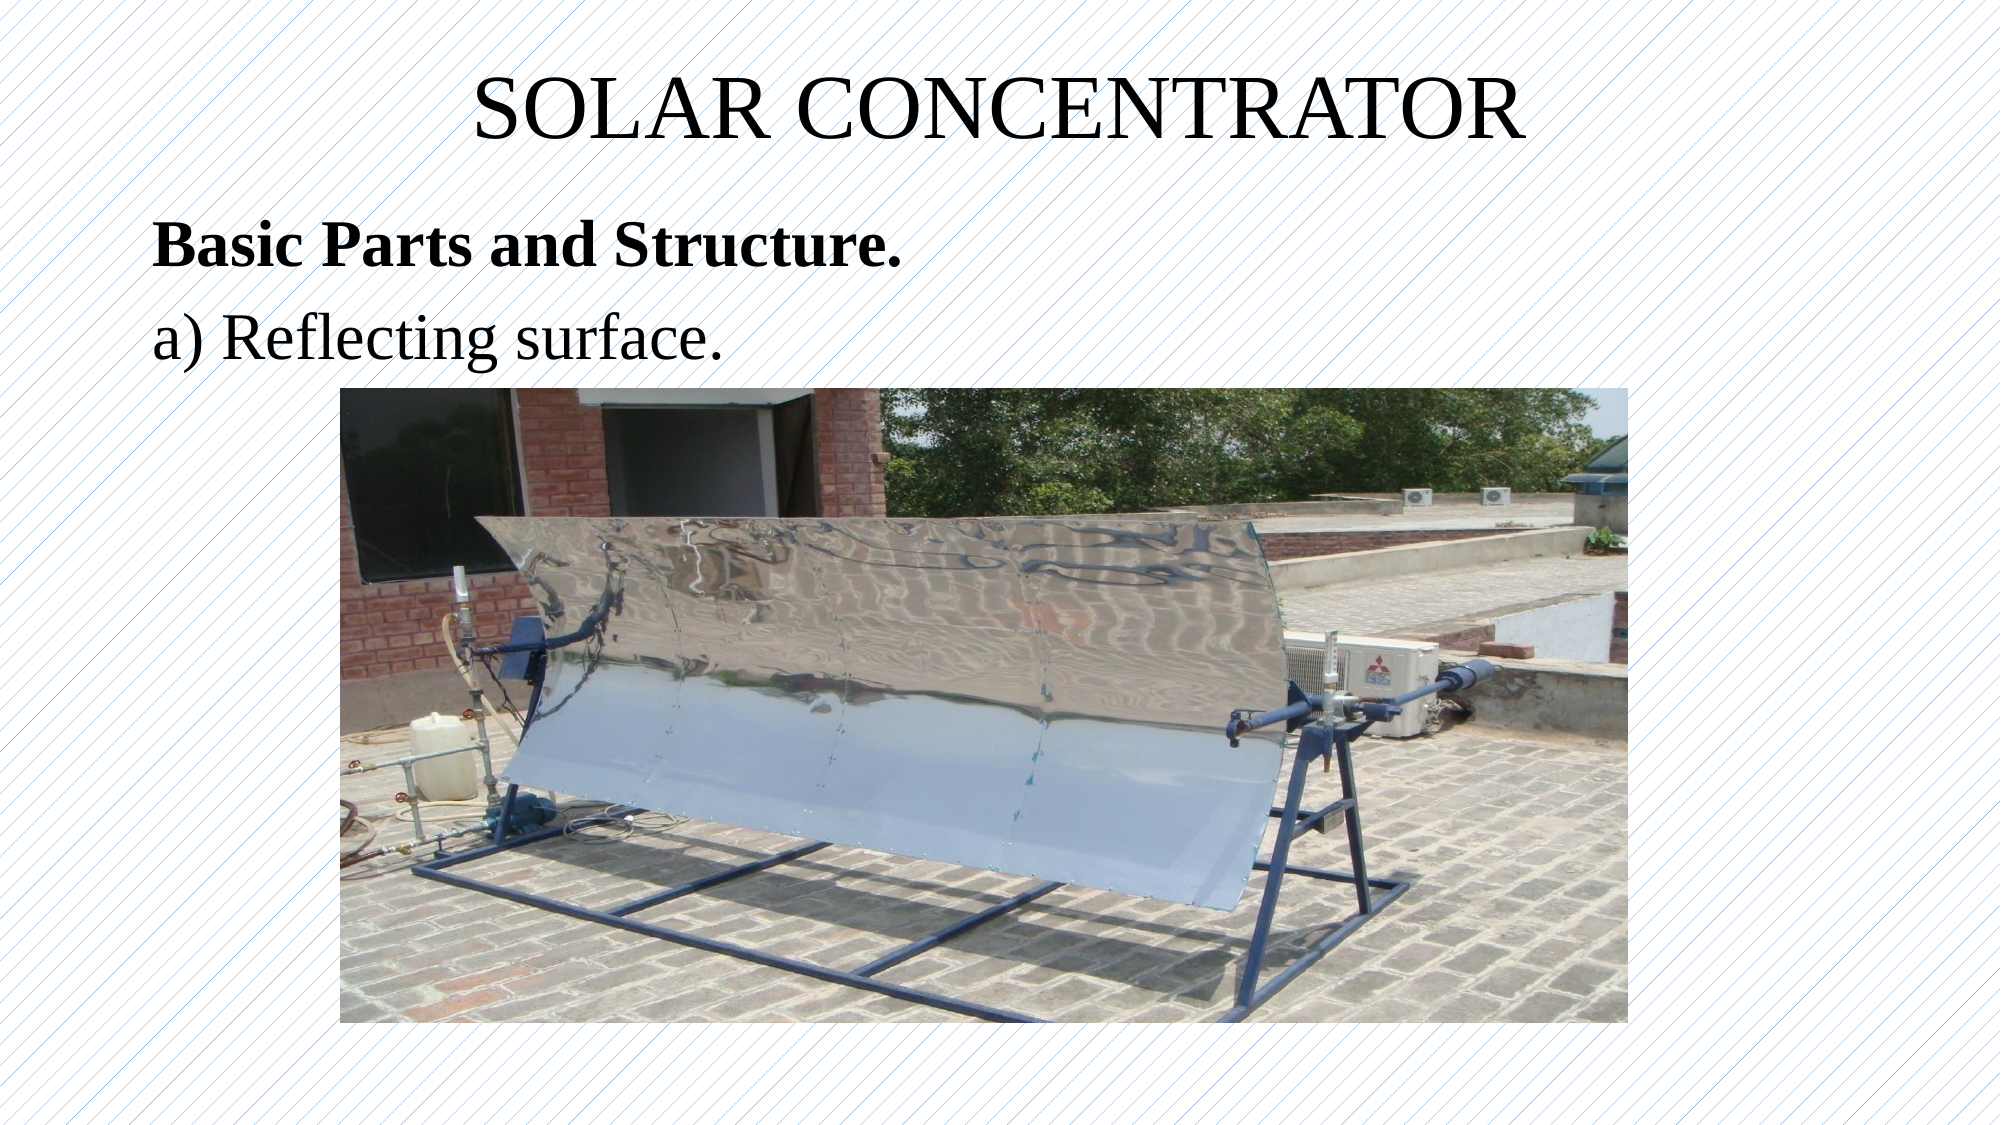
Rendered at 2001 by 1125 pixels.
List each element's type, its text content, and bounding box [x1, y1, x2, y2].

list Basic Parts and Structure. a) Reflecting surface. [137, 201, 1863, 916]
picture [340, 388, 1628, 1023]
title SOLAR CONCENTRATOR [137, 0, 1863, 201]
